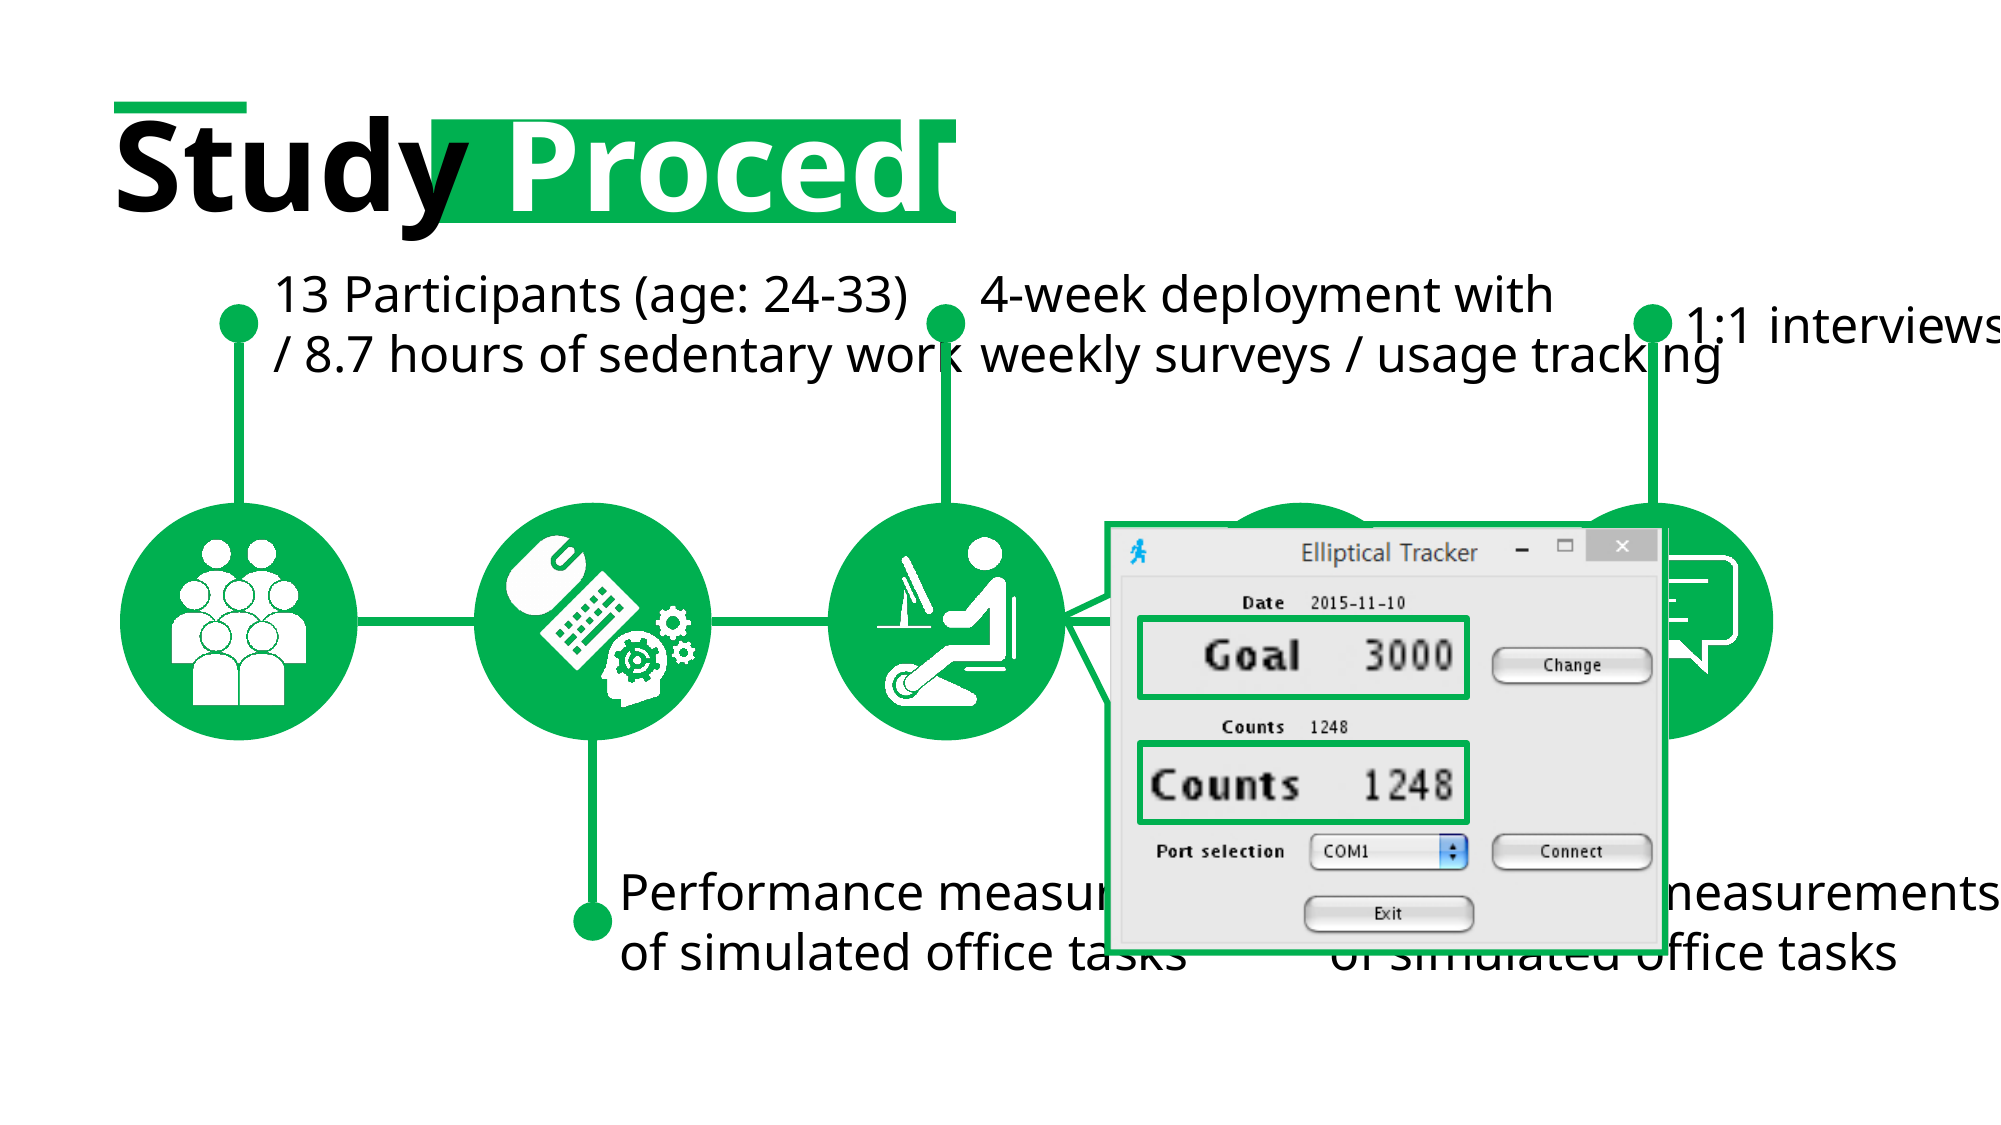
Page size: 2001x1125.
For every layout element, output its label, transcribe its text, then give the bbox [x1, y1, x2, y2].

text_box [1181, 502, 1420, 524]
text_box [219, 304, 259, 503]
text_box 13 Participants (age: 24-33) / 8.7 hours of sedentary work [273, 255, 980, 391]
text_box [1633, 304, 1673, 503]
picture [1142, 746, 1464, 819]
text_box 1:1 interviews [1684, 285, 2000, 361]
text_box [473, 502, 712, 741]
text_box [1107, 524, 1669, 955]
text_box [573, 740, 613, 941]
text_box Study Procedure [114, 86, 1810, 237]
text_box 4-week deployment with weekly surveys / usage tracking [980, 255, 1738, 391]
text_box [1535, 502, 1774, 741]
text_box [119, 502, 358, 741]
text_box Performance measurements of simulated office tasks [1329, 853, 2000, 988]
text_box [926, 304, 966, 503]
picture [1142, 621, 1464, 694]
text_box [827, 502, 1066, 741]
text_box Performance measurements of simulated office tasks [619, 853, 1329, 988]
